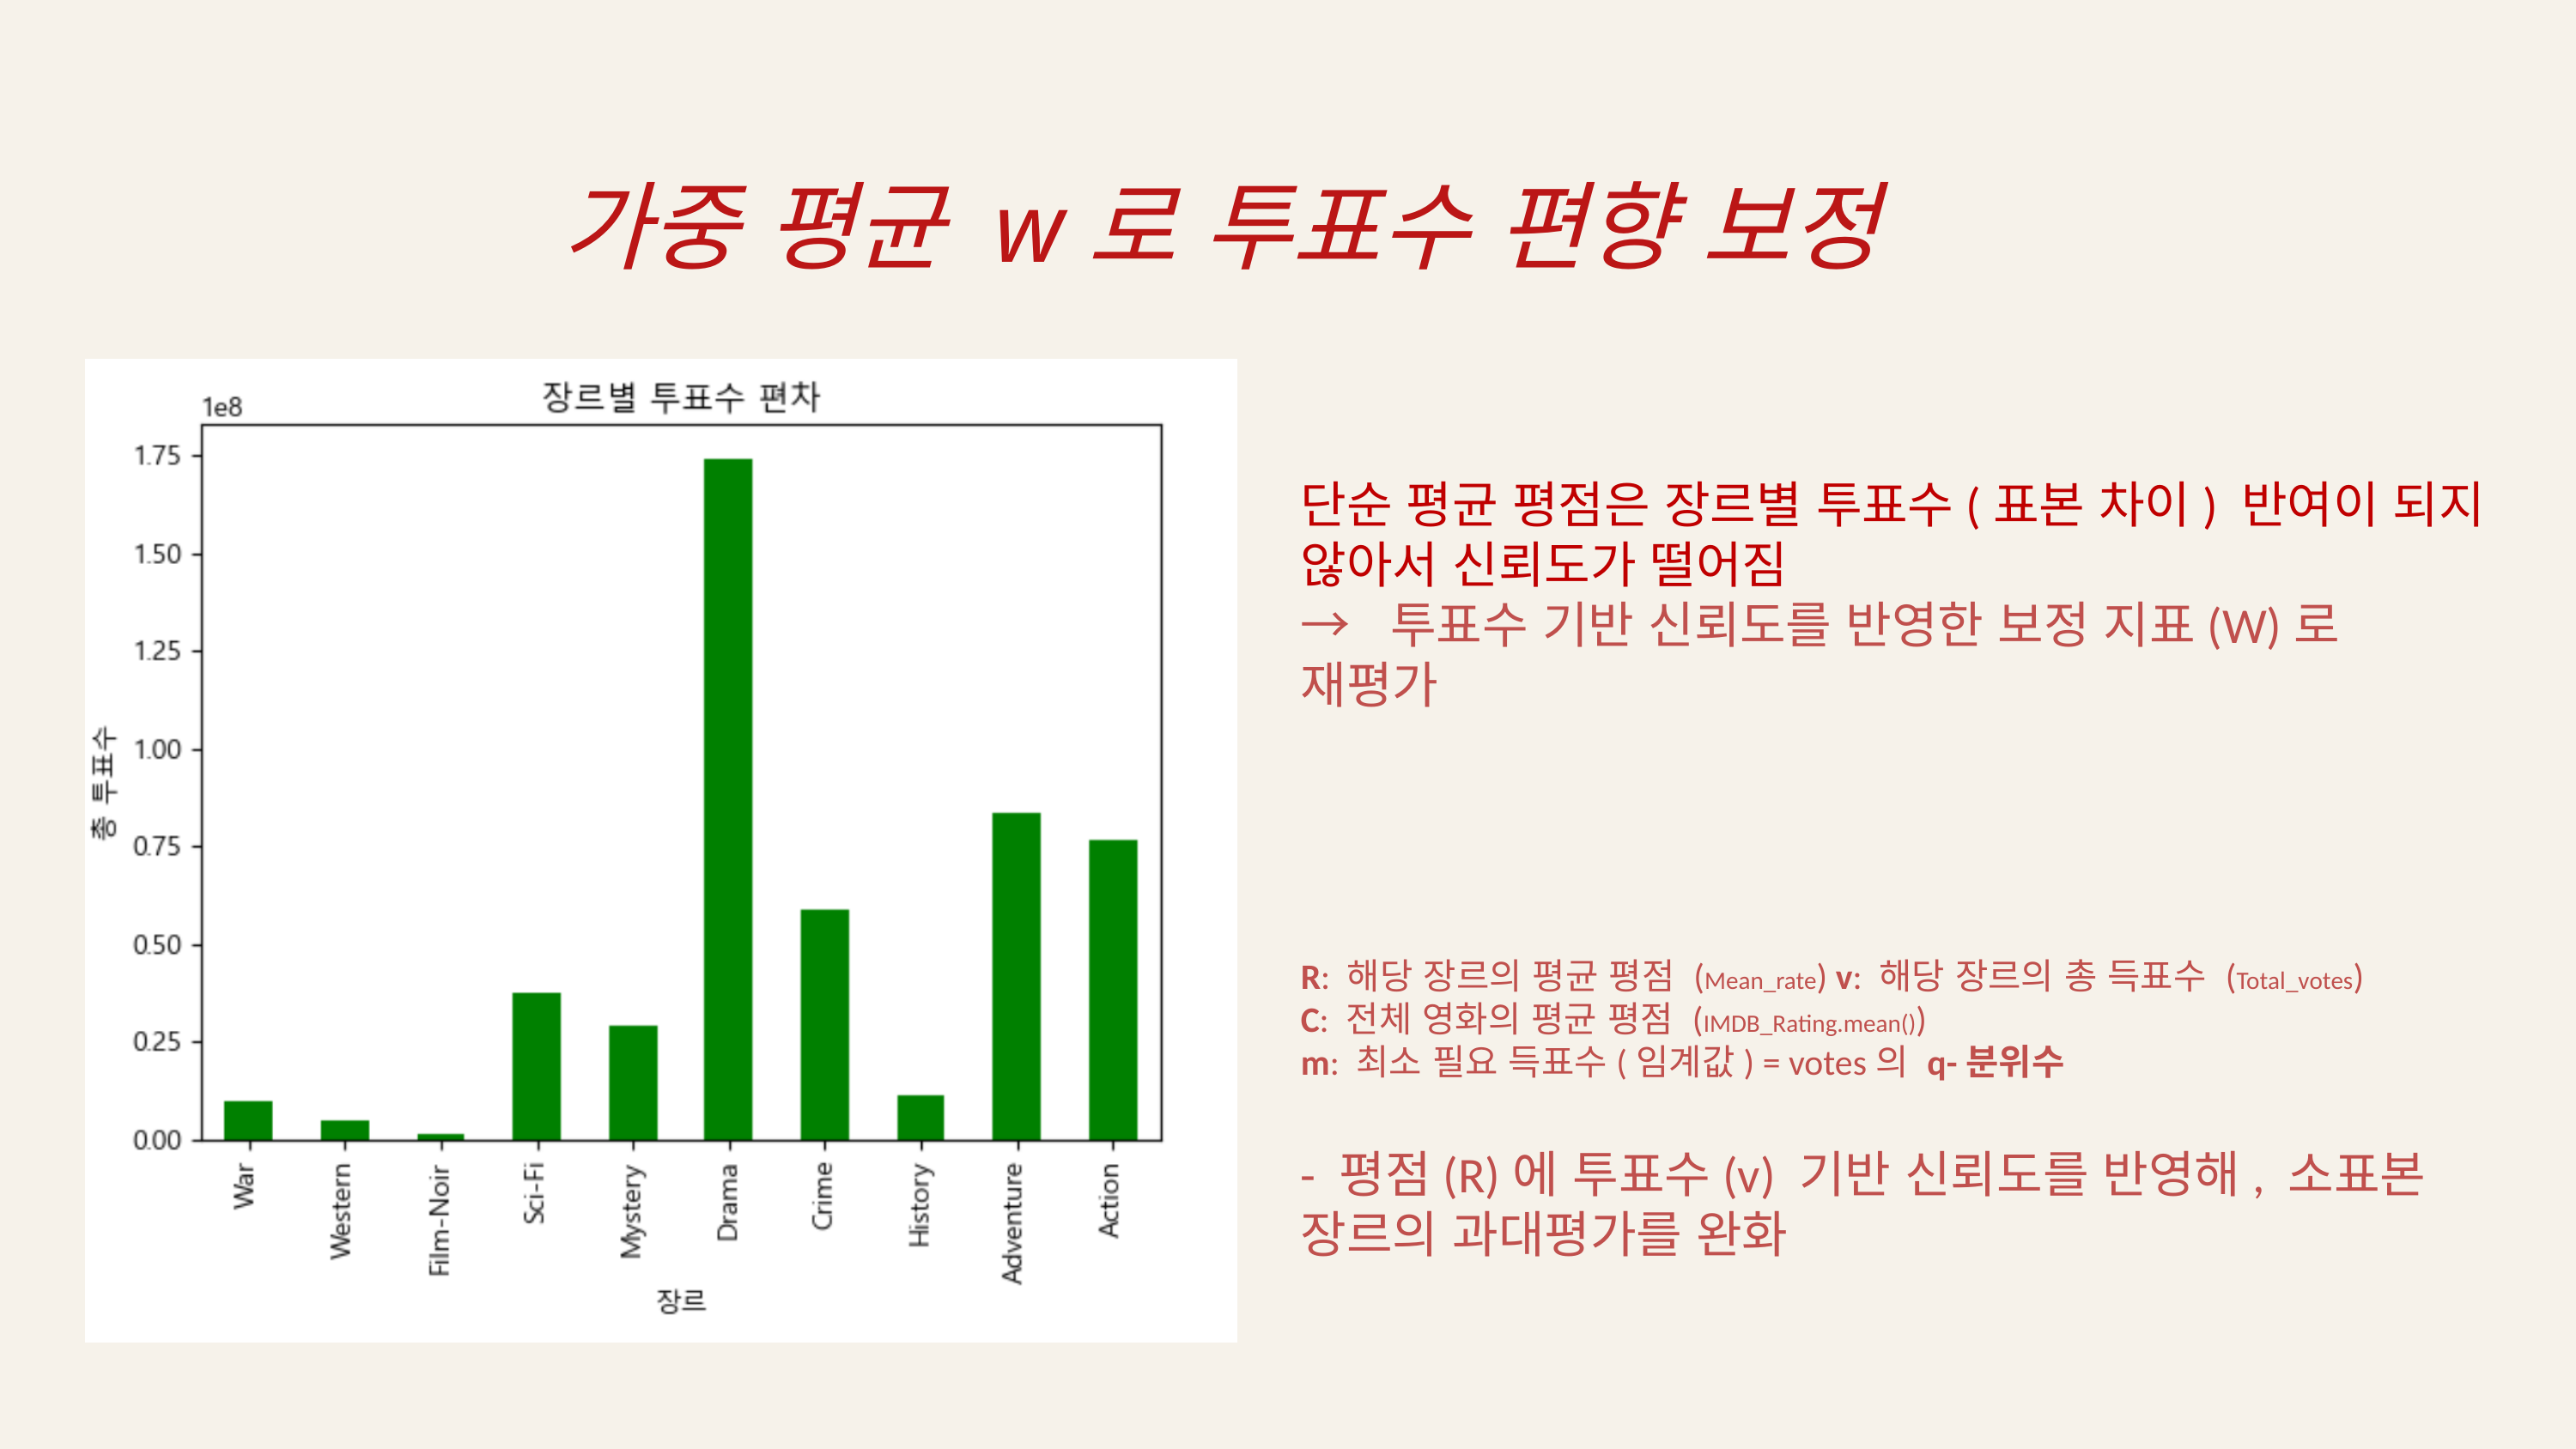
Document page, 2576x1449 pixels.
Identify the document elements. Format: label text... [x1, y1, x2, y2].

text_box 가중 평균 w로 투표수 편향 보정 [562, 46, 2555, 517]
picture [85, 359, 1237, 1343]
